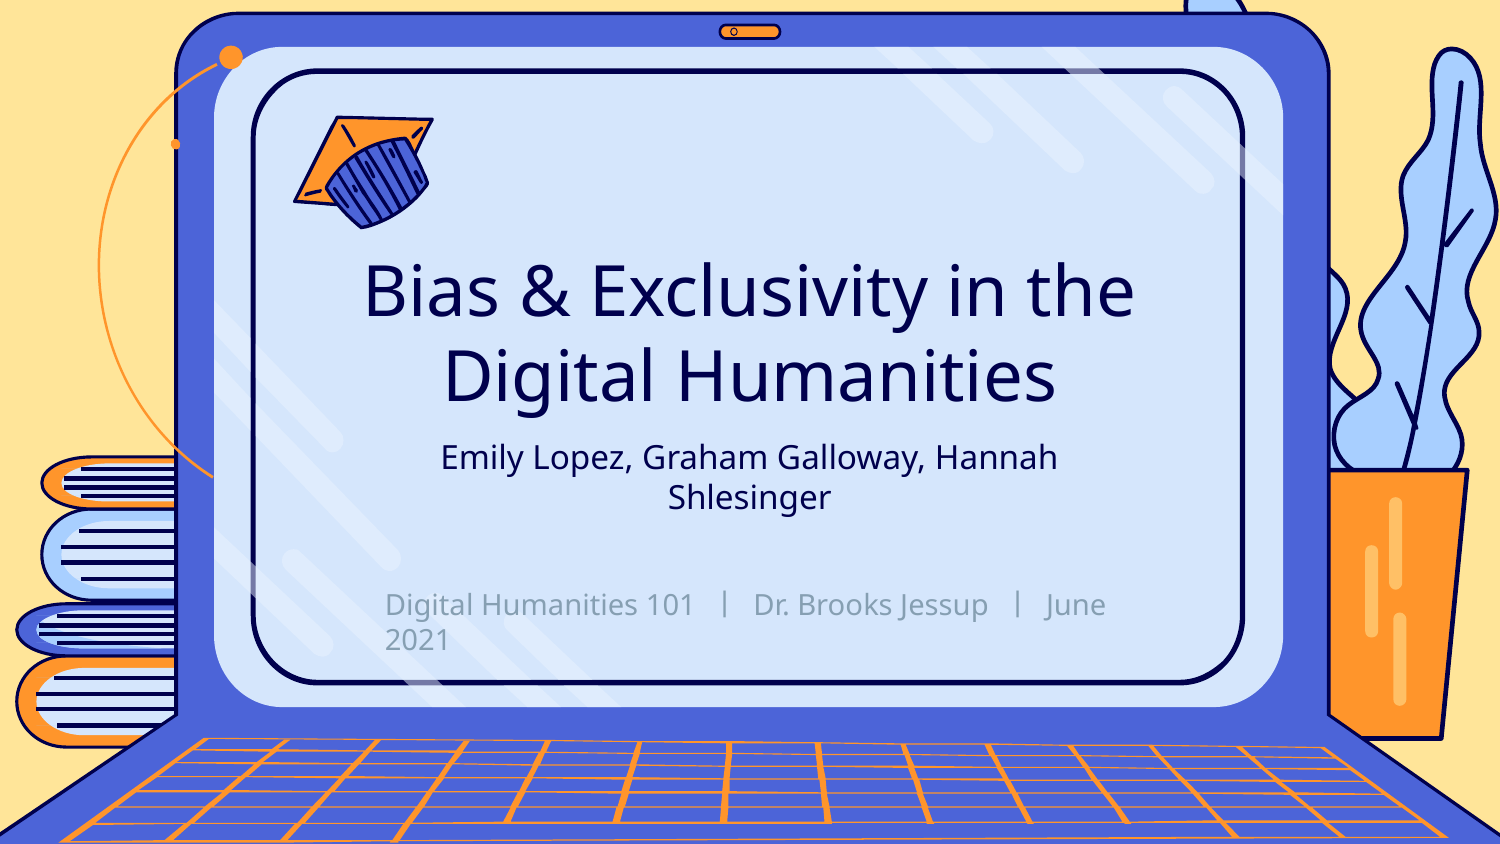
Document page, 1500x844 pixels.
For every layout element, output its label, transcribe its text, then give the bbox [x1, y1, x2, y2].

text_box Digital Humanities 101 丨 Dr. Brooks Jessup 丨 June 2021 [369, 570, 1196, 671]
title Bias & Exclusivity in the Digital Humanities [311, 205, 1189, 431]
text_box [292, 115, 435, 230]
subtitle Emily Lopez, Graham Galloway, Hannah Shlesinger [369, 431, 1131, 552]
